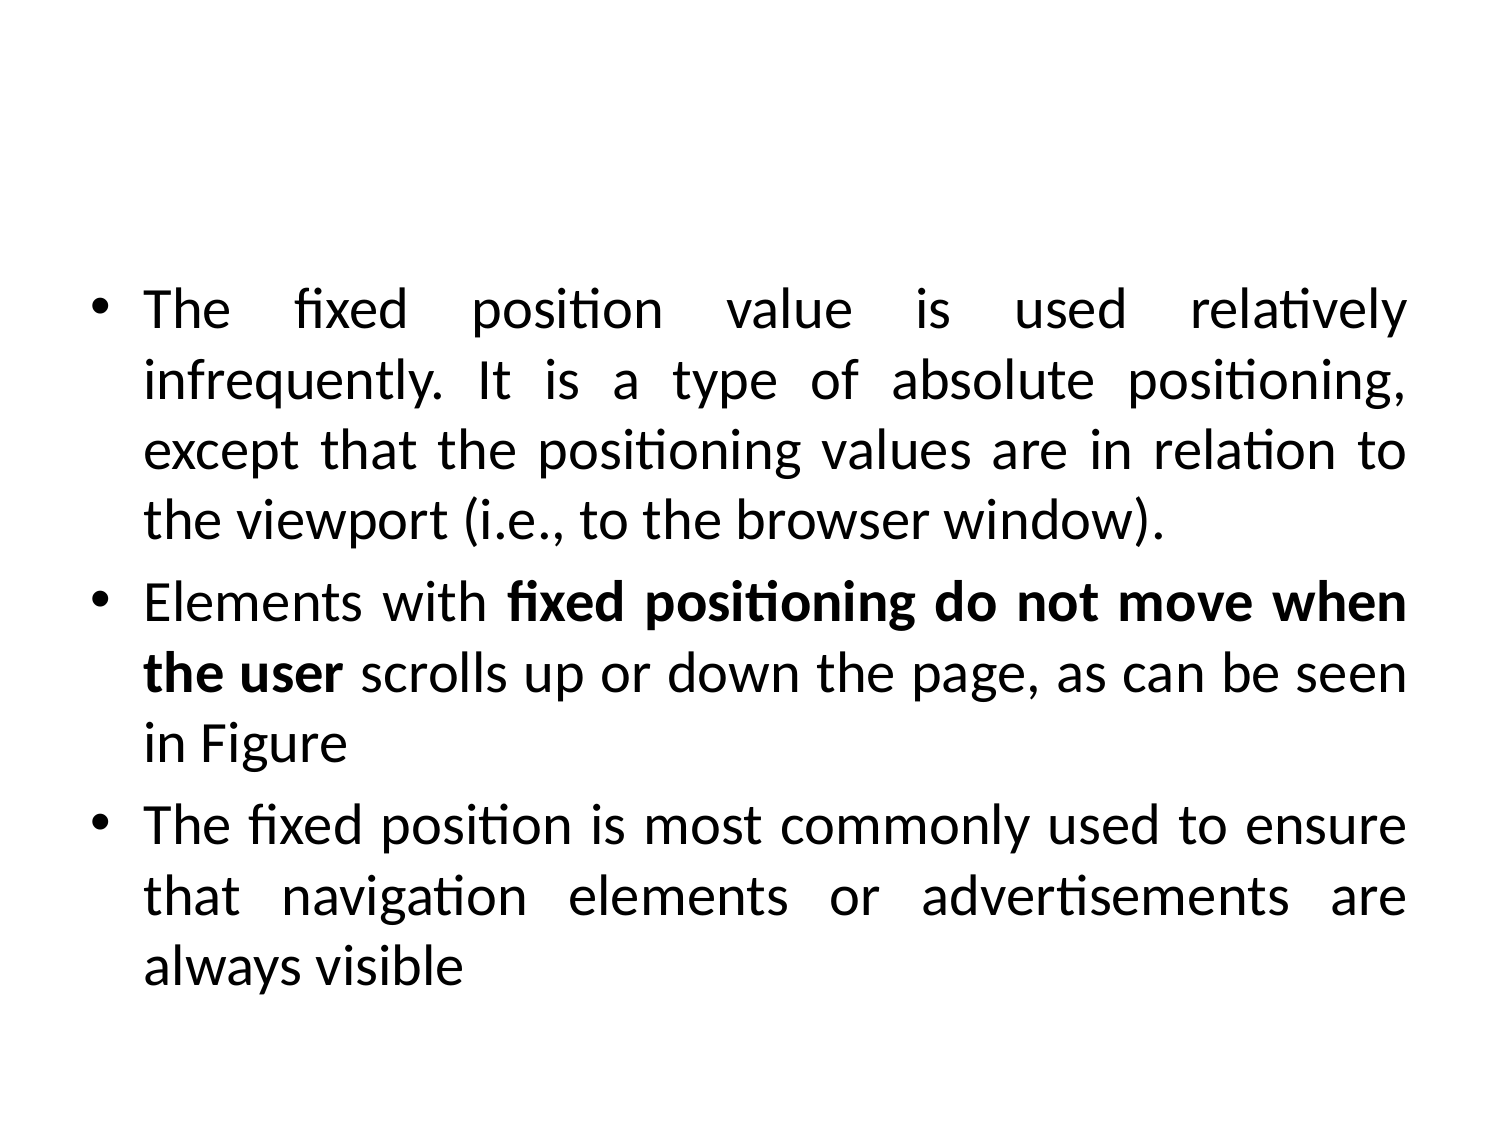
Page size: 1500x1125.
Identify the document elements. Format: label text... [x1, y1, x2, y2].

list The fixed position value is used relatively infrequently. It is a type of absolute positioning, except that the positioning values are in relation to the viewport (i.e., to the browser window). Elements with fixed positioning do not move when the user scrolls up or down the page, as can be seen in Figure The fixed position is most commonly used to ensure that navigation elements or advertisements are always visible [75, 262, 1425, 1005]
